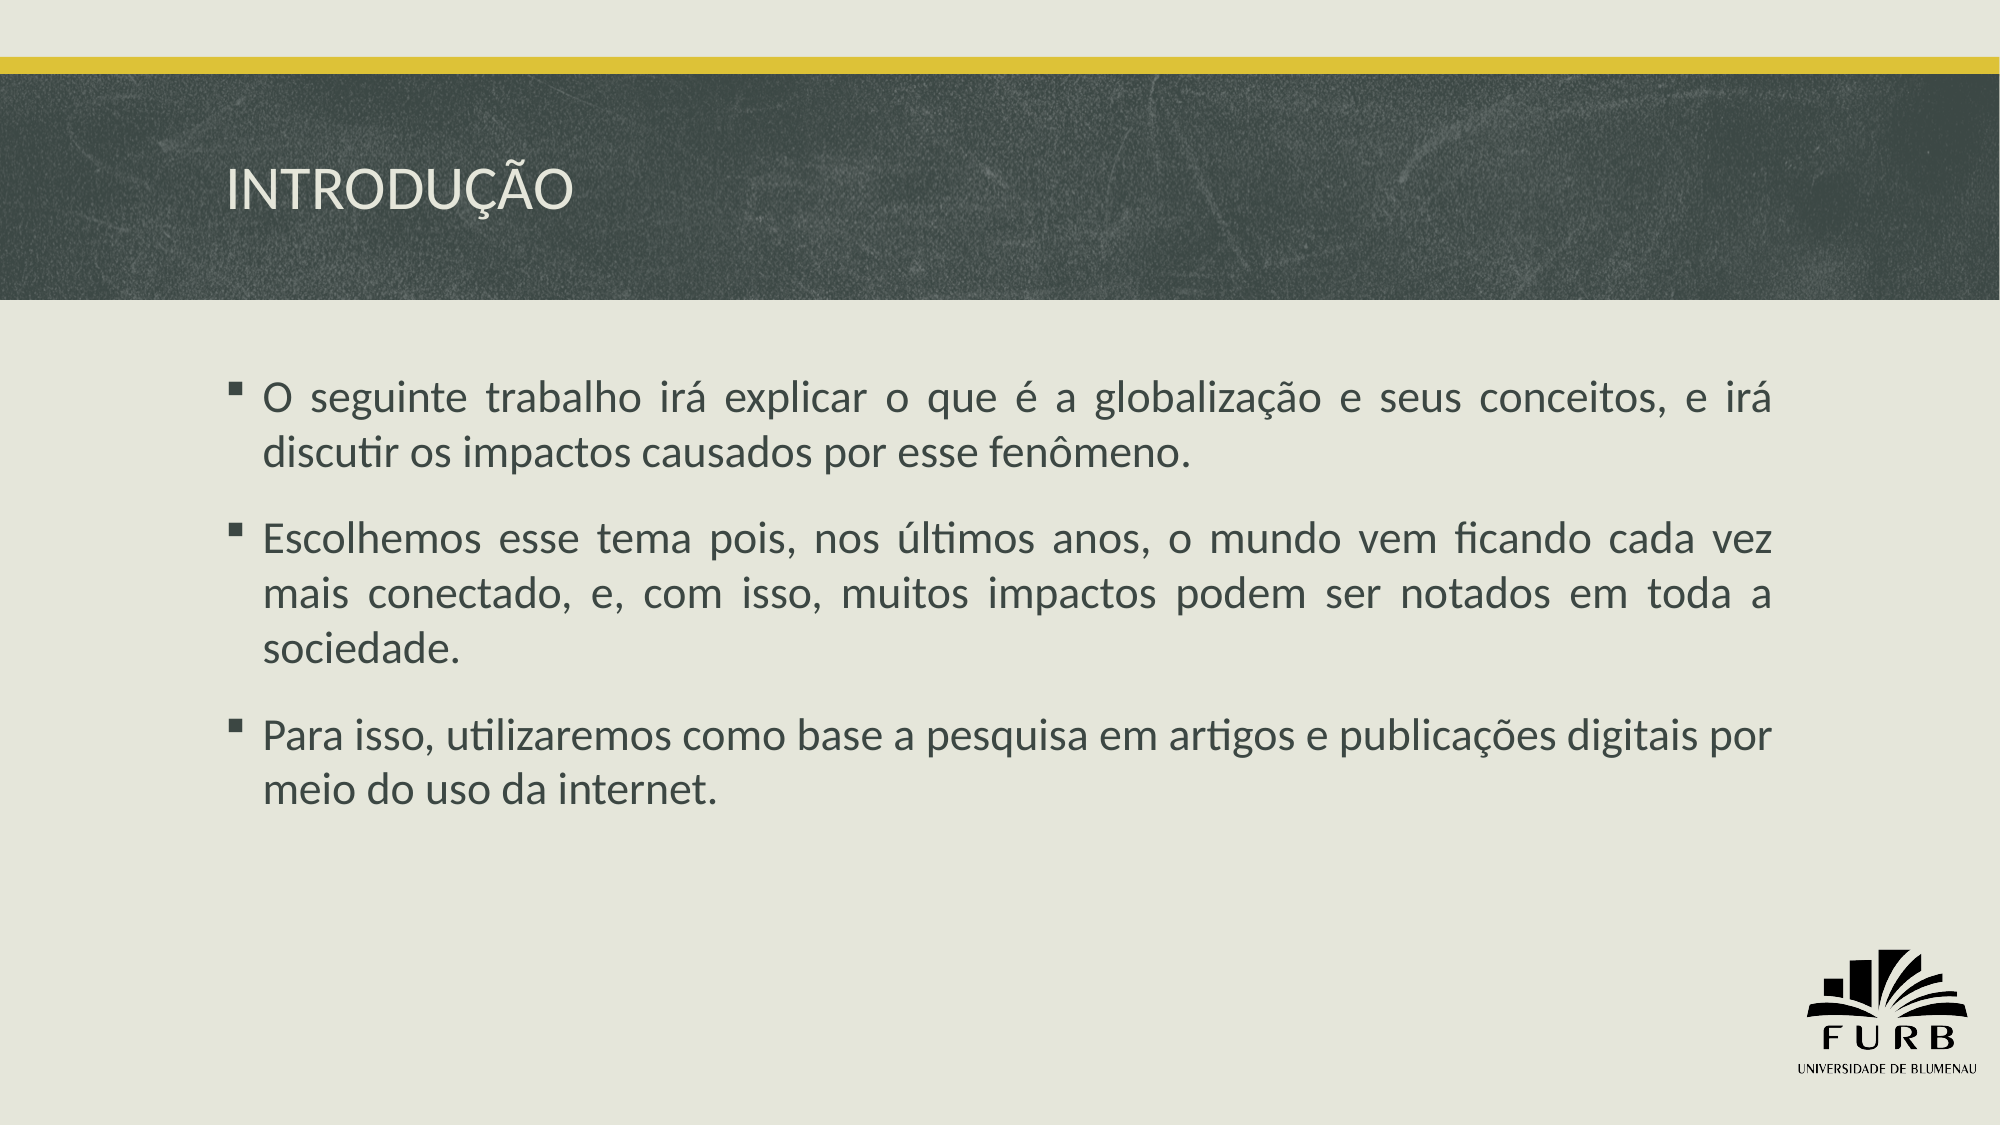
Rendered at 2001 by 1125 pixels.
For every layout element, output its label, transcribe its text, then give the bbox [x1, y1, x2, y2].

title INTRODUÇÃO [210, 76, 1790, 300]
list O seguinte trabalho irá explicar o que é a globalização e seus conceitos, e irá discutir os impactos causados por esse fenômeno. Escolhemos esse tema pois, nos últimos anos, o mundo vem ficando cada vez mais conectado, e, com isso, muitos impactos podem ser notados em toda a sociedade. Para isso, utilizaremos como base a pesquisa em artigos e publicações digitais por meio do uso da internet. [210, 359, 1790, 1014]
picture [1773, 898, 2000, 1125]
picture [0, 74, 2000, 300]
